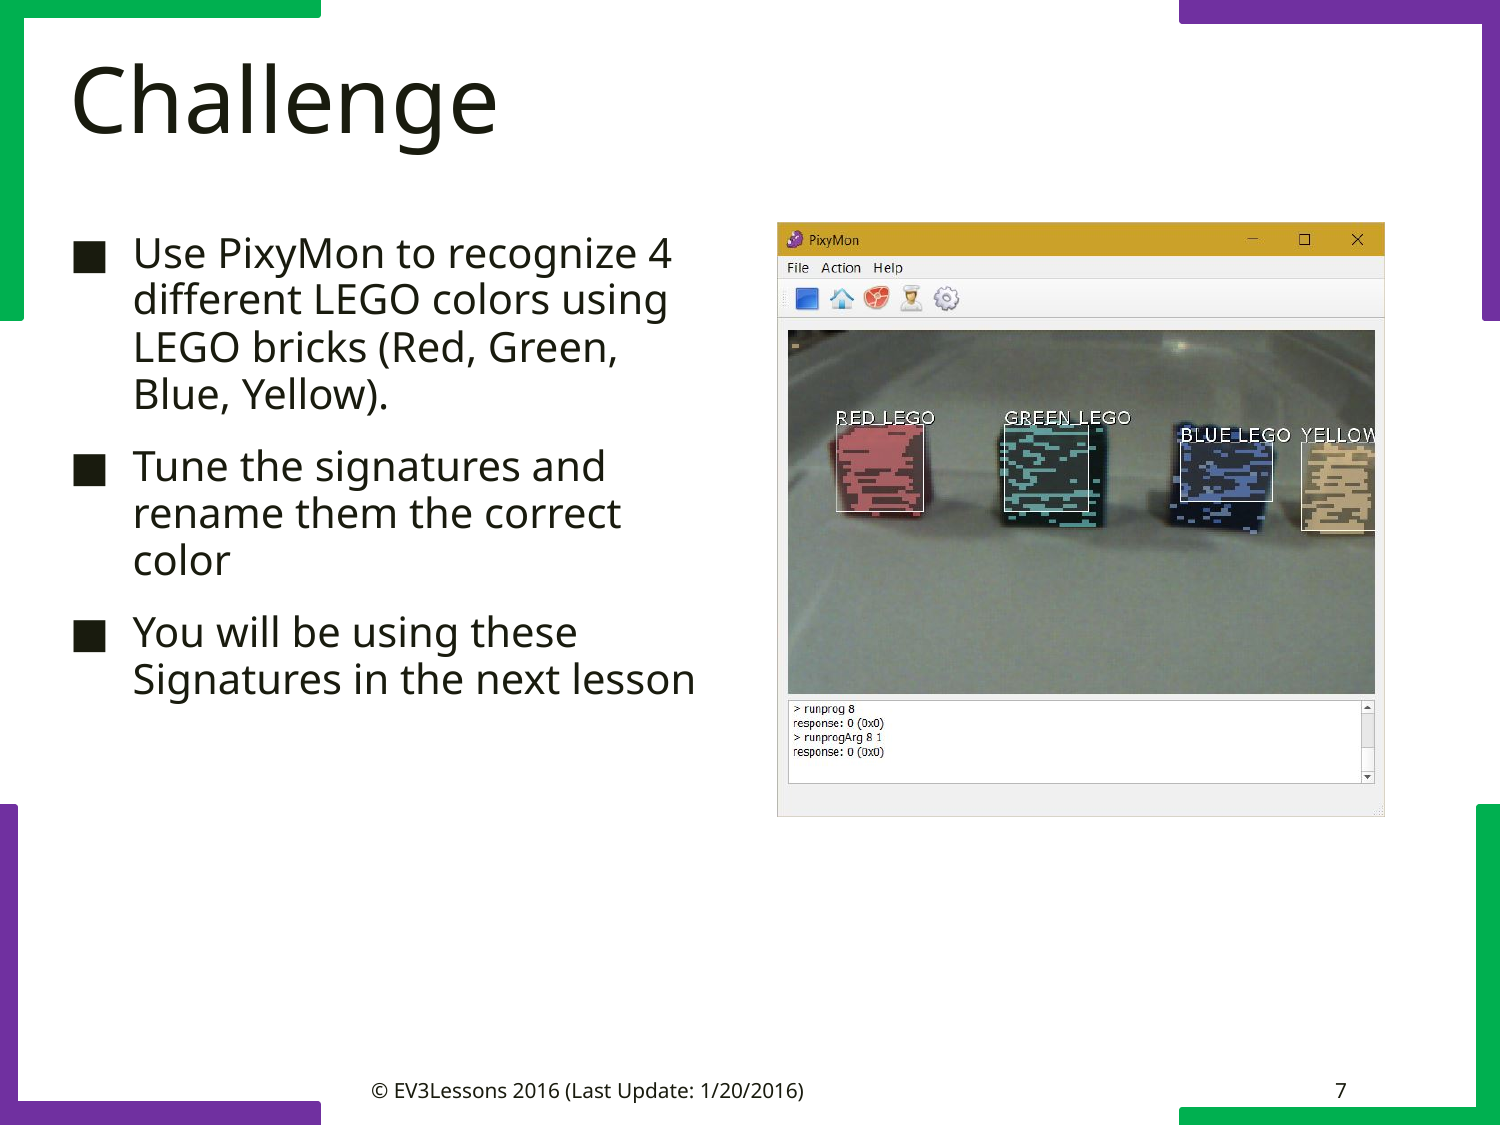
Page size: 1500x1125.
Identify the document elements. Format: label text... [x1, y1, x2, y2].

footer © EV3Lessons 2016 (Last Update: 1/20/2016) [355, 1058, 1129, 1125]
slide_number 7 [1165, 1058, 1362, 1125]
picture [777, 222, 1385, 817]
list Use PixyMon to recognize 4 different LEGO colors using LEGO bricks (Red, Green, Blue, Yellow). Tune the signatures and rename them the correct color You will be using these Signatures in the next lesson [54, 222, 728, 1024]
title Challenge [54, 47, 1442, 185]
